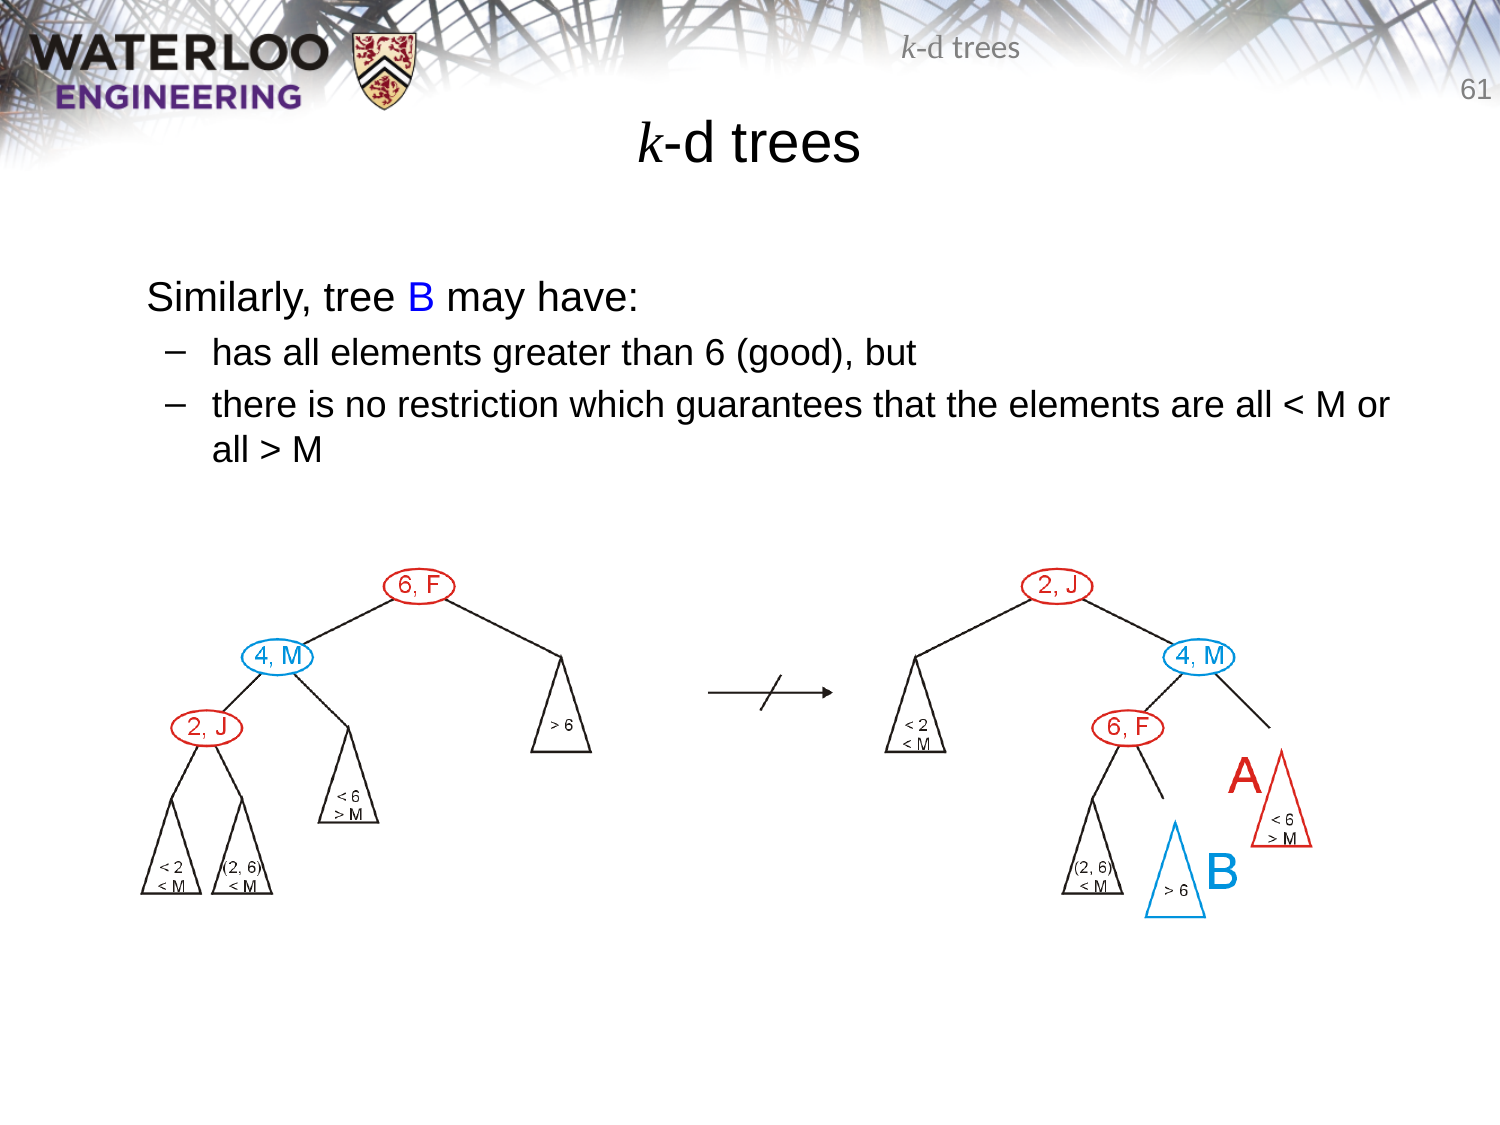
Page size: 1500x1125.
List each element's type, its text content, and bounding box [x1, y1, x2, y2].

list Similarly, tree B may have: has all elements greater than 6 (good), but there is no restriction which guarantees that the elements are all < M or all > M [74, 262, 1426, 1006]
title k-d trees [74, 44, 1426, 233]
picture [0, 0, 1500, 1125]
